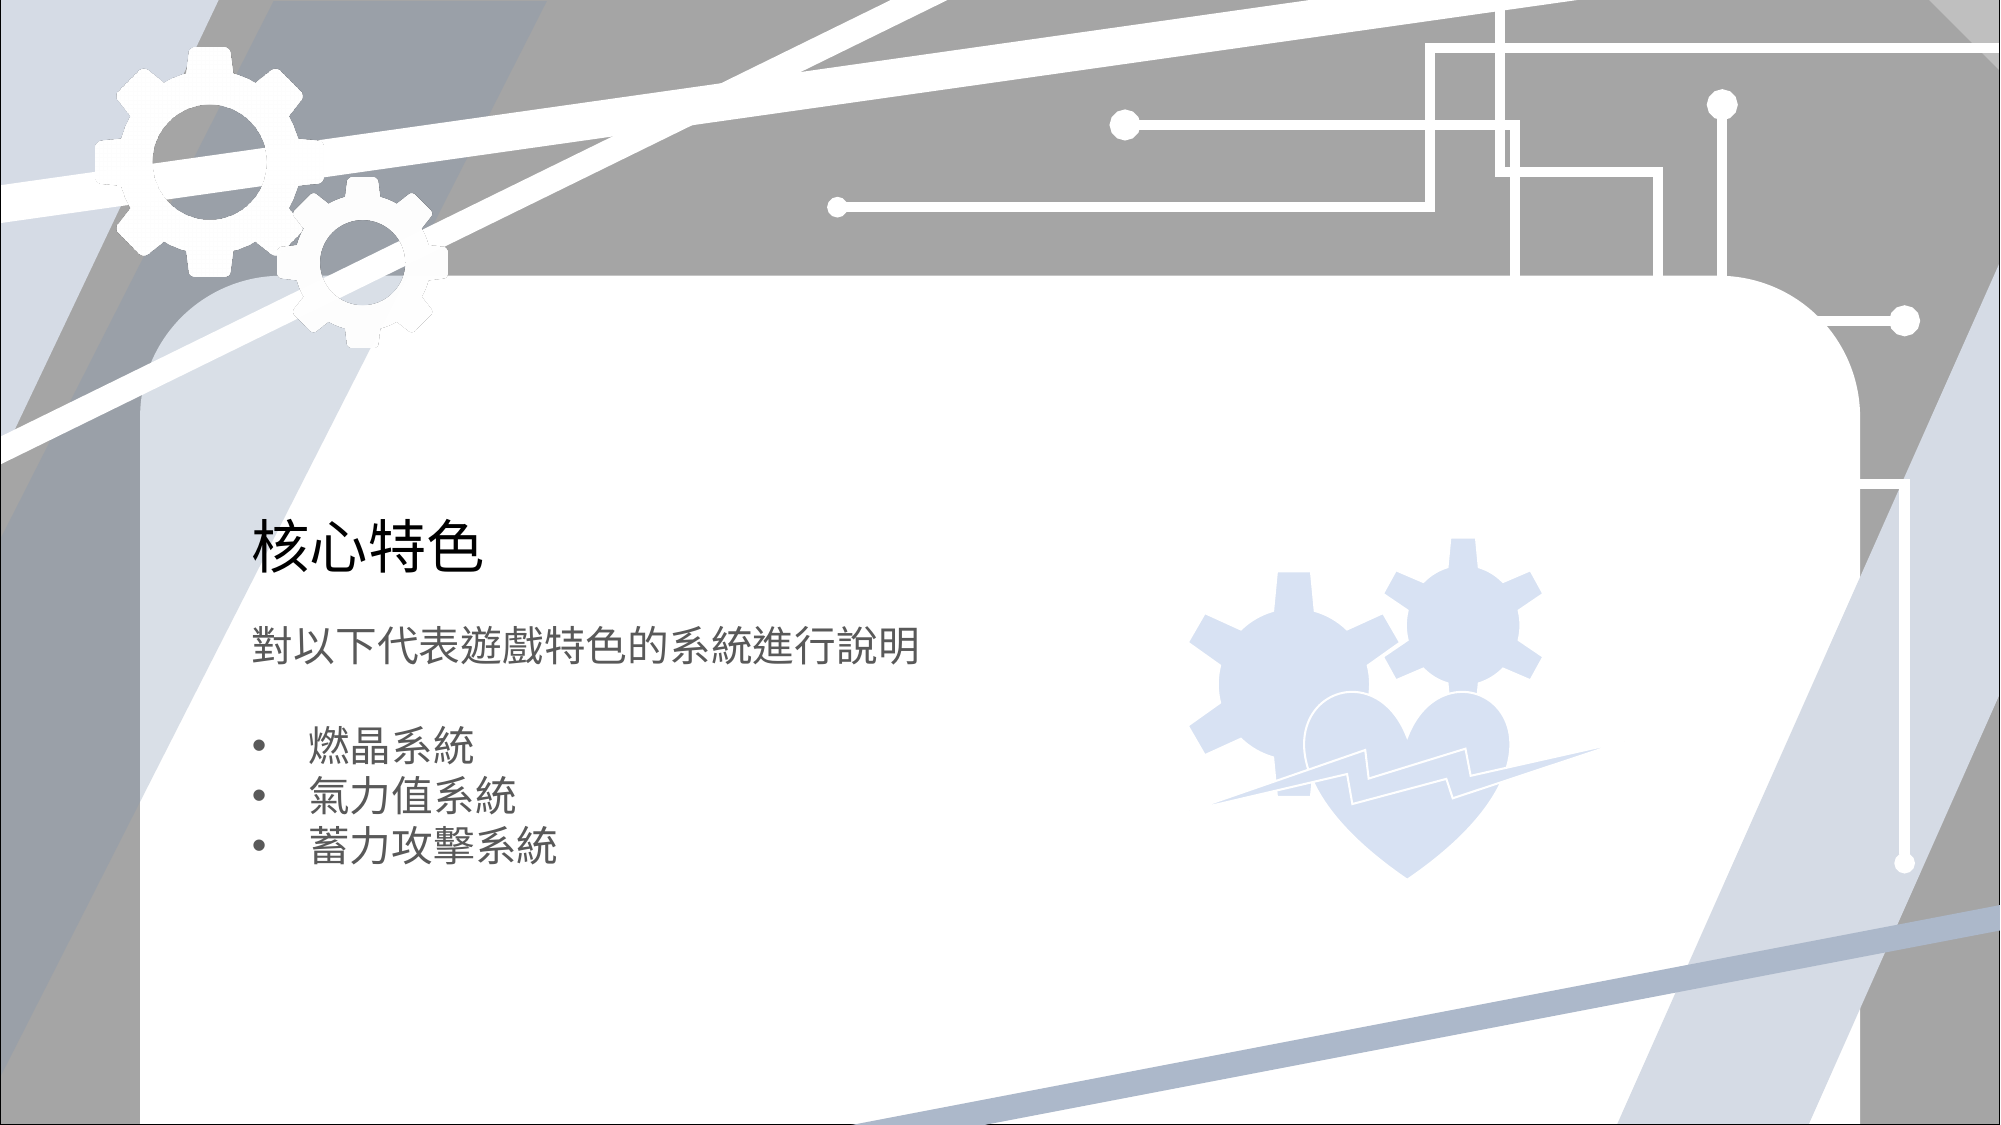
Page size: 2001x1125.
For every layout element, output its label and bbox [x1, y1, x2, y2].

text_box [1091, 749, 1366, 753]
text_box [1263, 817, 1432, 904]
text_box [1633, 0, 2000, 46]
text_box [0, 219, 973, 461]
text_box [1434, 392, 2000, 576]
text_box [1431, 736, 1551, 850]
picture [95, 47, 448, 348]
text_box [787, 913, 2000, 1125]
text_box [0, 469, 547, 1078]
text_box [1124, 215, 1905, 321]
text_box [1633, 47, 2000, 208]
text_box [0, 215, 2000, 1125]
text_box [0, 0, 1627, 208]
